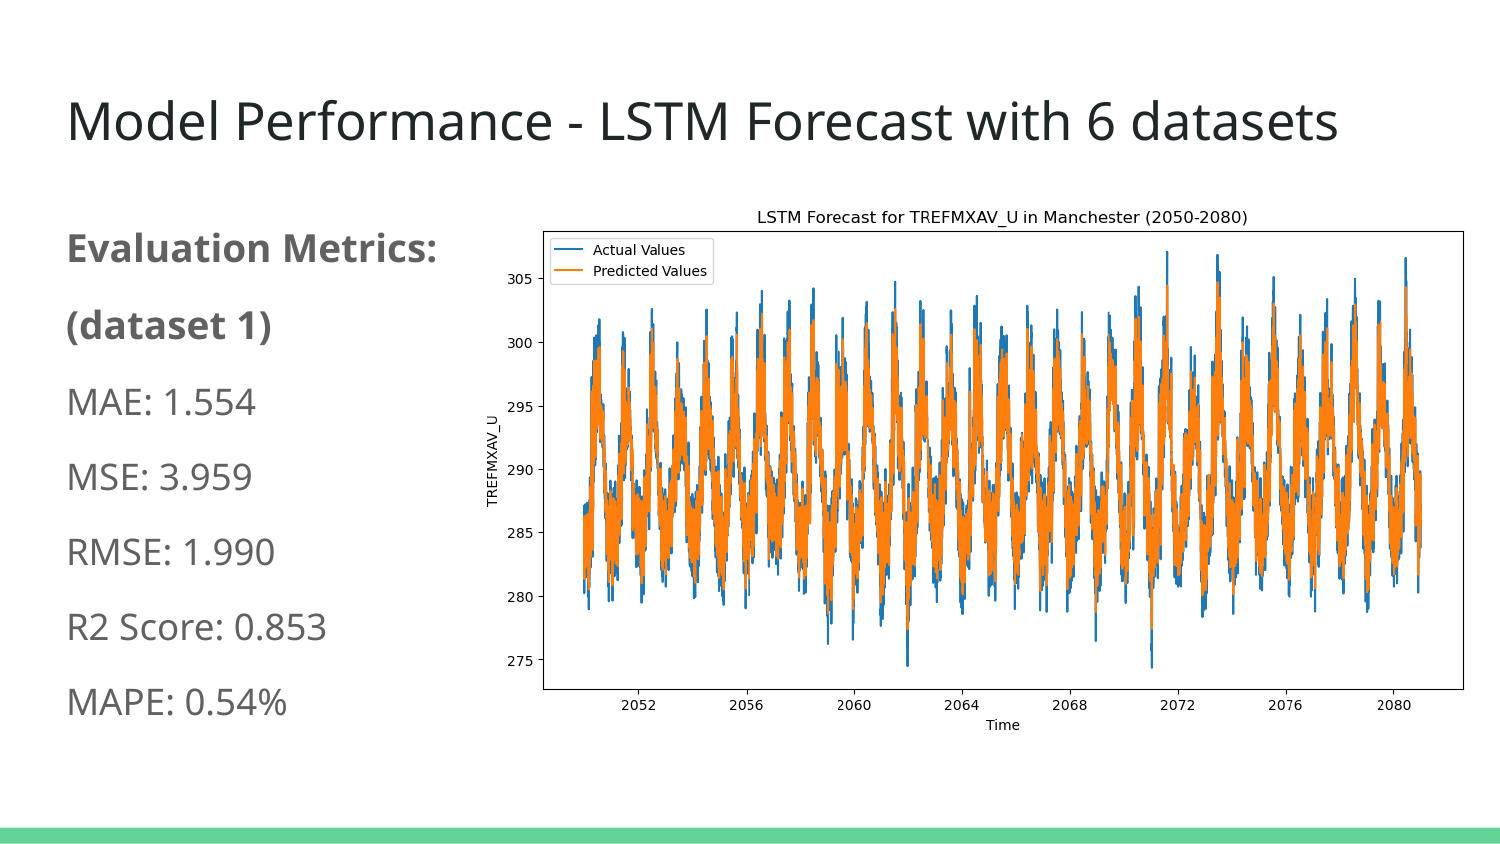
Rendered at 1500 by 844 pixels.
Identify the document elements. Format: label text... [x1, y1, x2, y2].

list Evaluation Metrics: (dataset 1) MAE: 1.554 MSE: 3.959 RMSE: 1.990 R2 Score: 0.853 MAPE: 0.54% [51, 201, 456, 763]
picture [477, 201, 1471, 741]
title Model Performance - LSTM Forecast with 6 datasets [51, 72, 1449, 167]
